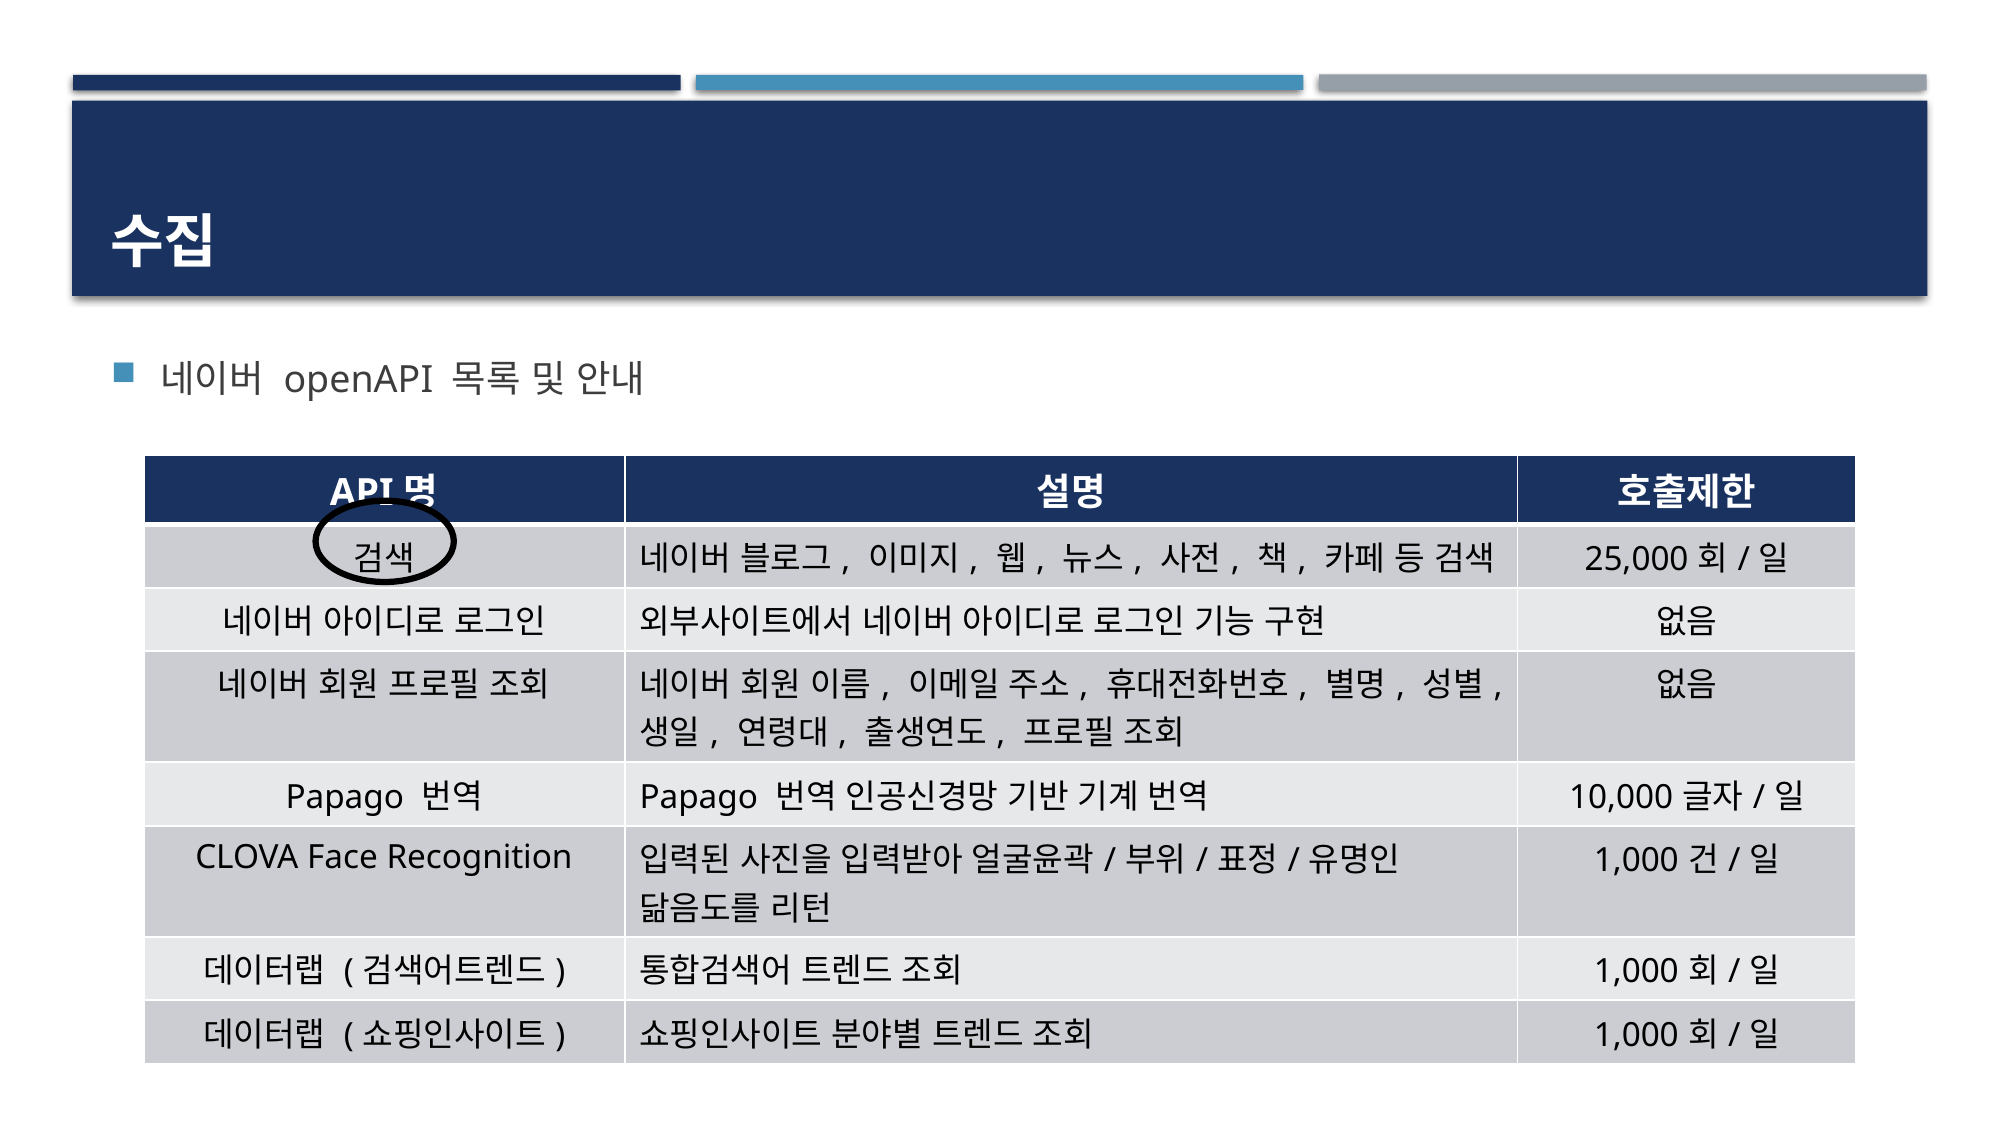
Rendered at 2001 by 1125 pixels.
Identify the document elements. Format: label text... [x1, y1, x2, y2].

table_header API명 [145, 456, 624, 522]
table_header 설명 [626, 456, 1517, 522]
table_cell 1,000건/일 [1518, 827, 1855, 936]
table_cell Papago 번역 [145, 763, 624, 825]
title 수집 [95, 115, 1905, 282]
table_header 호출제한 [1518, 456, 1855, 522]
table_cell CLOVA Face Recognition [145, 827, 624, 936]
table_cell 데이터랩 (쇼핑인사이트) [145, 1001, 624, 1063]
table_cell 1,000회/일 [1518, 938, 1855, 999]
table_cell 외부사이트에서 네이버 아이디로 로그인 기능 구현 [626, 589, 1517, 650]
table_cell 네이버 블로그, 이미지, 웹, 뉴스, 사전, 책, 카페 등 검색 [626, 527, 1517, 587]
table_cell 10,000글자/일 [1518, 763, 1855, 825]
table_cell 검색 [145, 527, 624, 587]
table_cell 통합검색어 트렌드 조회 [626, 938, 1517, 999]
table_cell 네이버 회원 프로필 조회 [145, 652, 624, 761]
table_cell 네이버 회원 이름, 이메일 주소, 휴대전화번호, 별명, 성별, 생일, 연령대, 출생연도, 프로필 조회 [626, 652, 1517, 761]
table_cell 25,000회/일 [1518, 527, 1855, 587]
table_cell 데이터랩 (검색어트렌드) [145, 938, 624, 999]
table_cell 없음 [1518, 652, 1855, 761]
table_cell Papago 번역 인공신경망 기반 기계 번역 [626, 763, 1517, 825]
table_cell 쇼핑인사이트 분야별 트렌드 조회 [626, 1001, 1517, 1063]
table_cell 입력된 사진을 입력받아 얼굴윤곽/부위/표정/유명인 닮음도를 리턴 [626, 827, 1517, 936]
table_cell 없음 [1518, 589, 1855, 650]
table_cell 네이버 아이디로 로그인 [145, 589, 624, 650]
text_box [313, 498, 456, 584]
table_cell 1,000회/일 [1518, 1001, 1855, 1063]
list 네이버 openAPI 목록 및 안내 [95, 339, 1905, 415]
